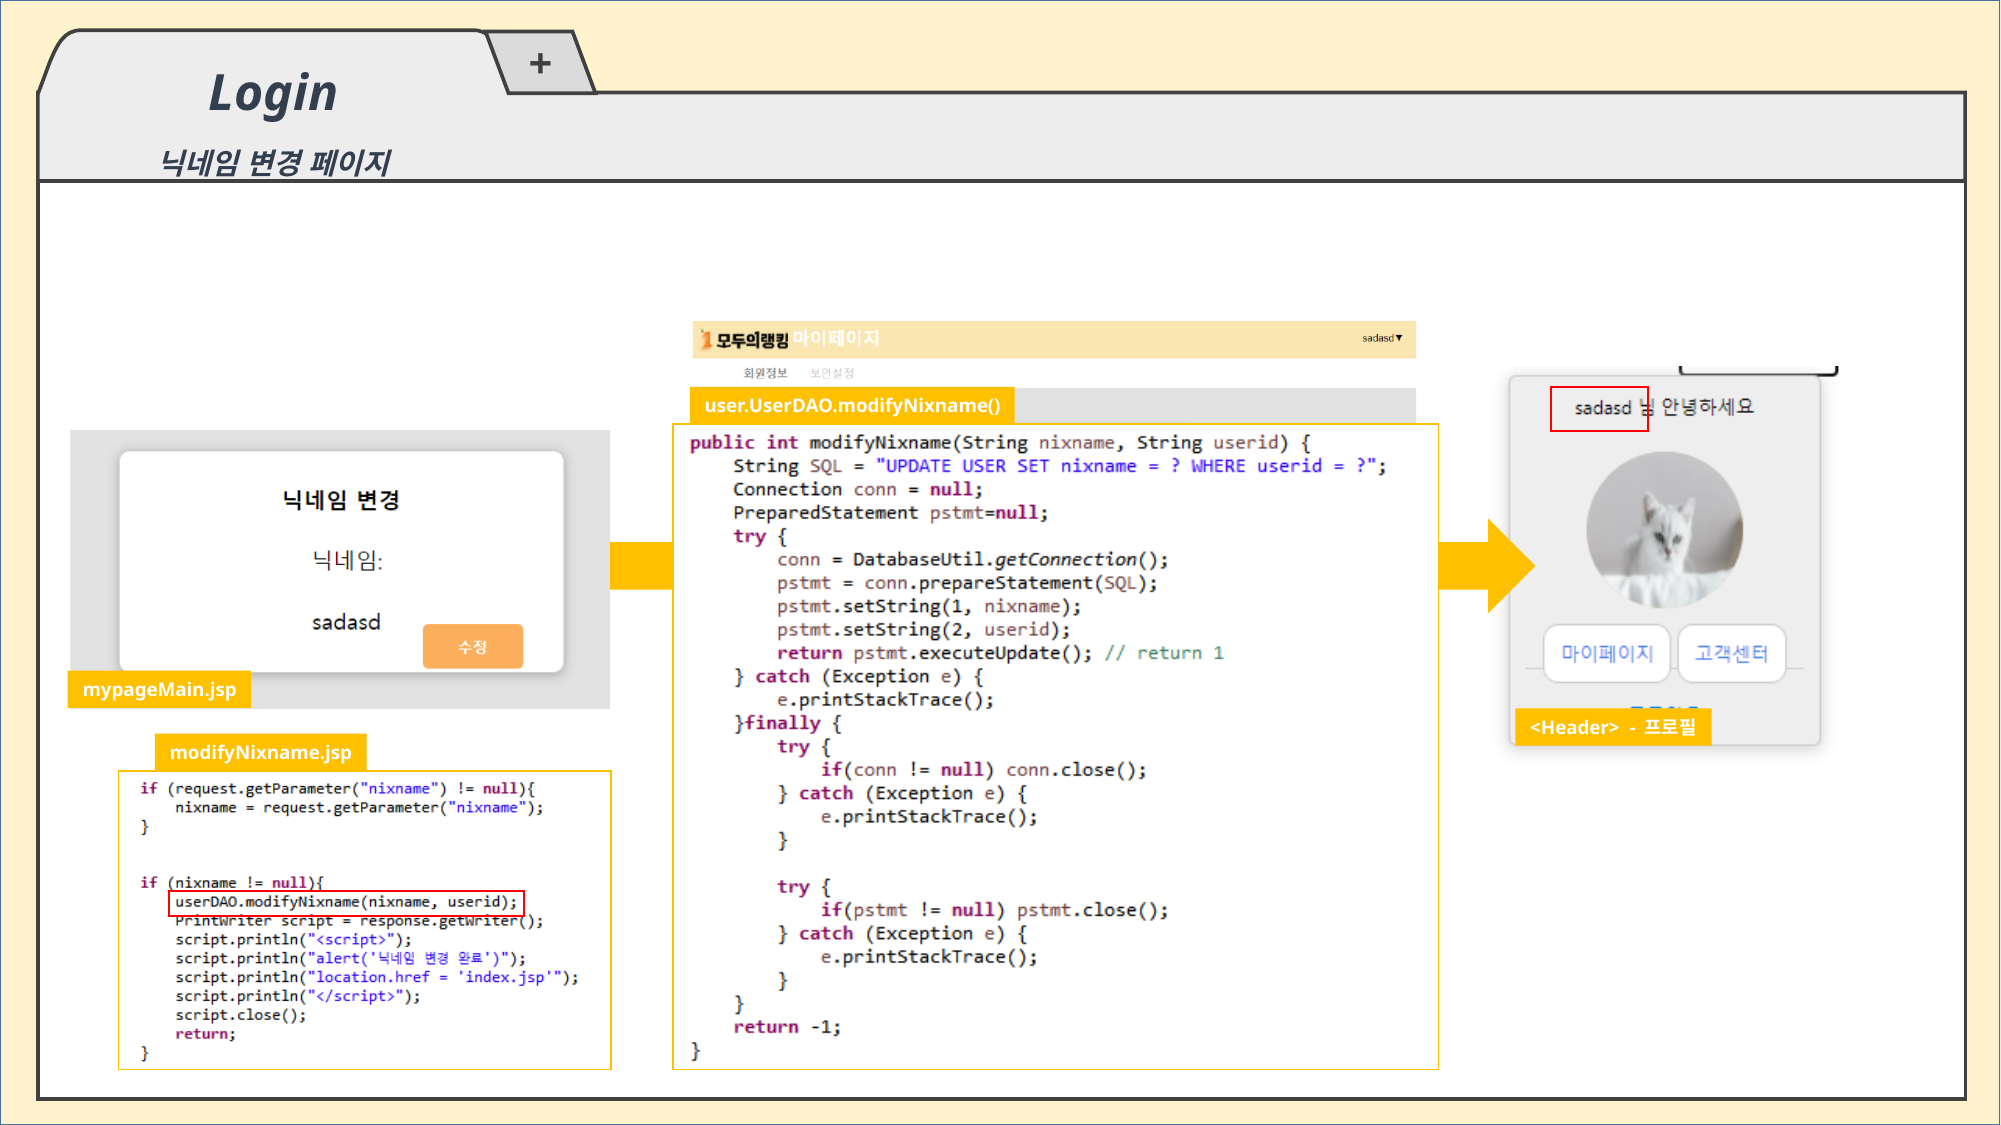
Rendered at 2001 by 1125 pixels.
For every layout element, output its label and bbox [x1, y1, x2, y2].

text_box [1416, 366, 1848, 773]
text_box [70, 430, 610, 709]
text_box [610, 321, 1417, 788]
text_box [673, 386, 1438, 1069]
text_box [82, 23, 465, 189]
text_box [118, 733, 611, 1069]
